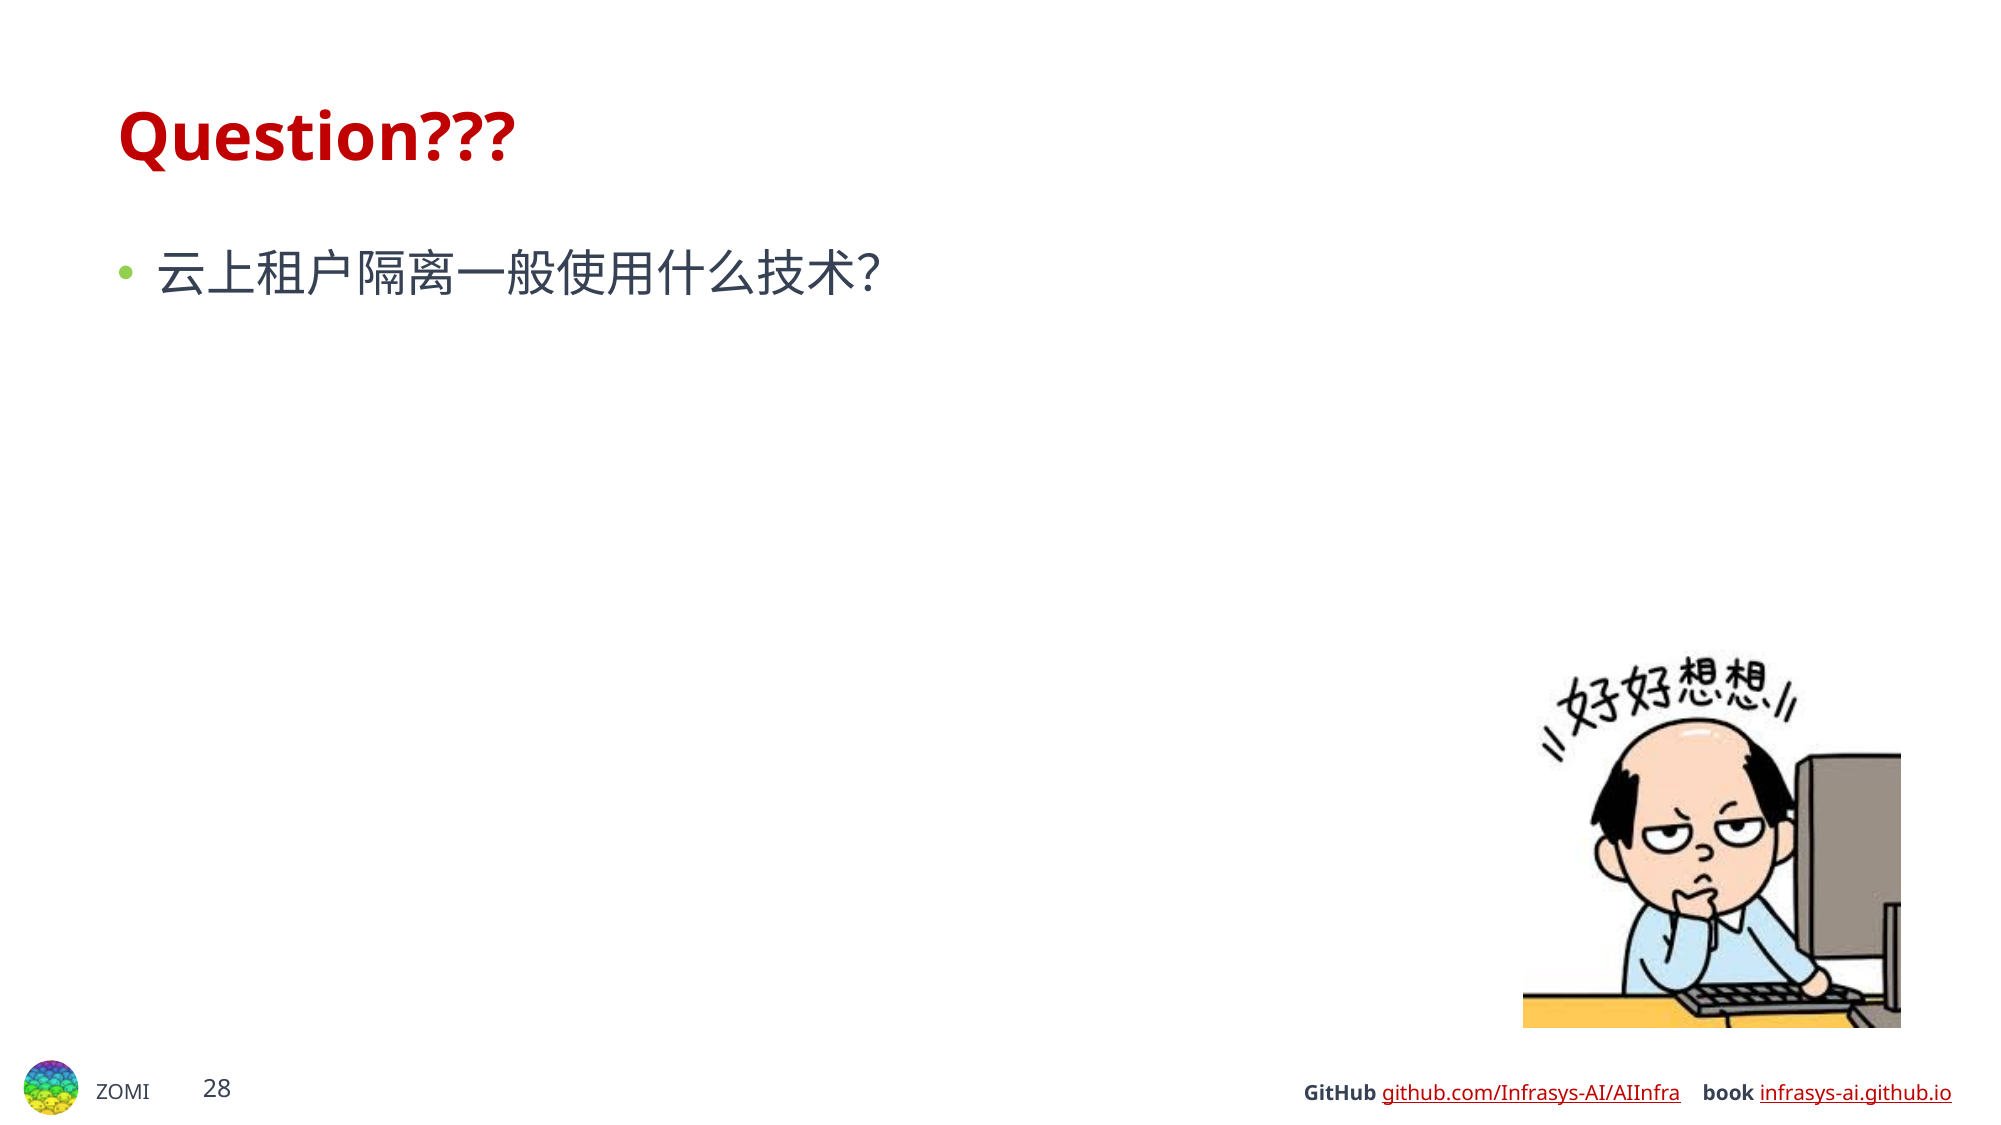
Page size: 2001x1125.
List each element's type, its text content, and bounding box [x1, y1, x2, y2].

title Question??? [102, 85, 1901, 183]
list 云上租户隔离一般使用什么技术？ [102, 204, 1901, 1043]
picture [23, 1060, 79, 1115]
